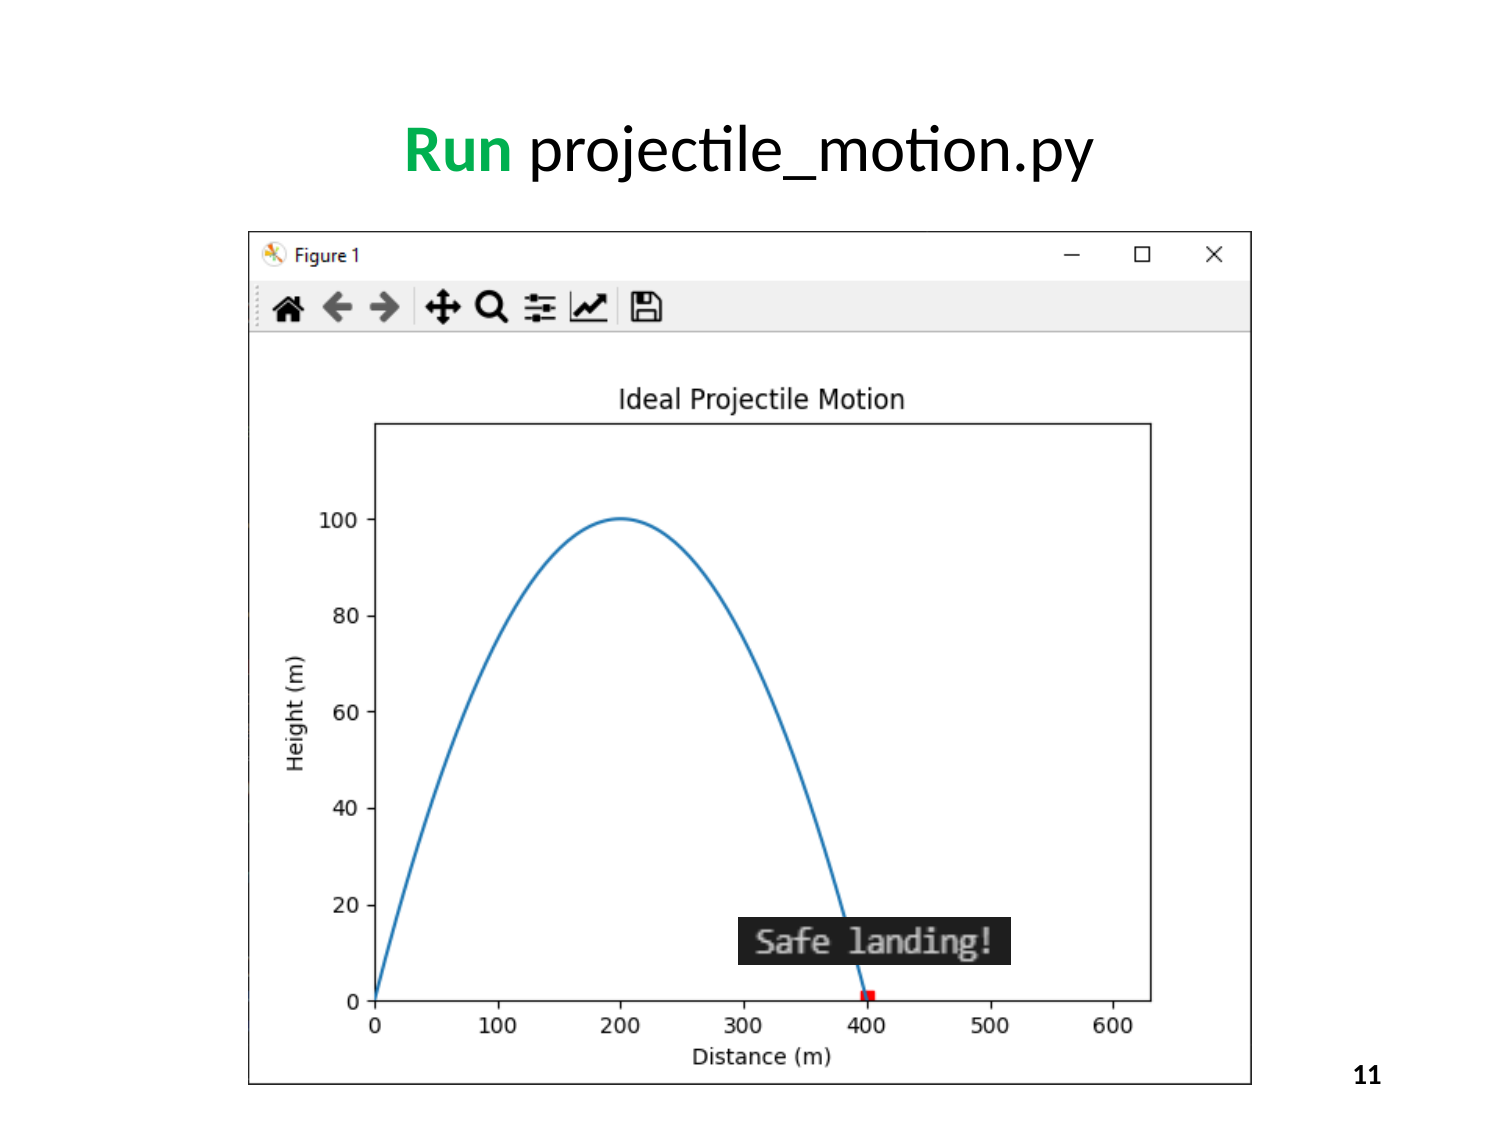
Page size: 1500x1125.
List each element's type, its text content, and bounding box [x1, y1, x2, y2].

picture [248, 231, 1252, 1085]
title Run projectile_motion.py [103, 59, 1397, 241]
slide_number 11 [1059, 1042, 1397, 1103]
